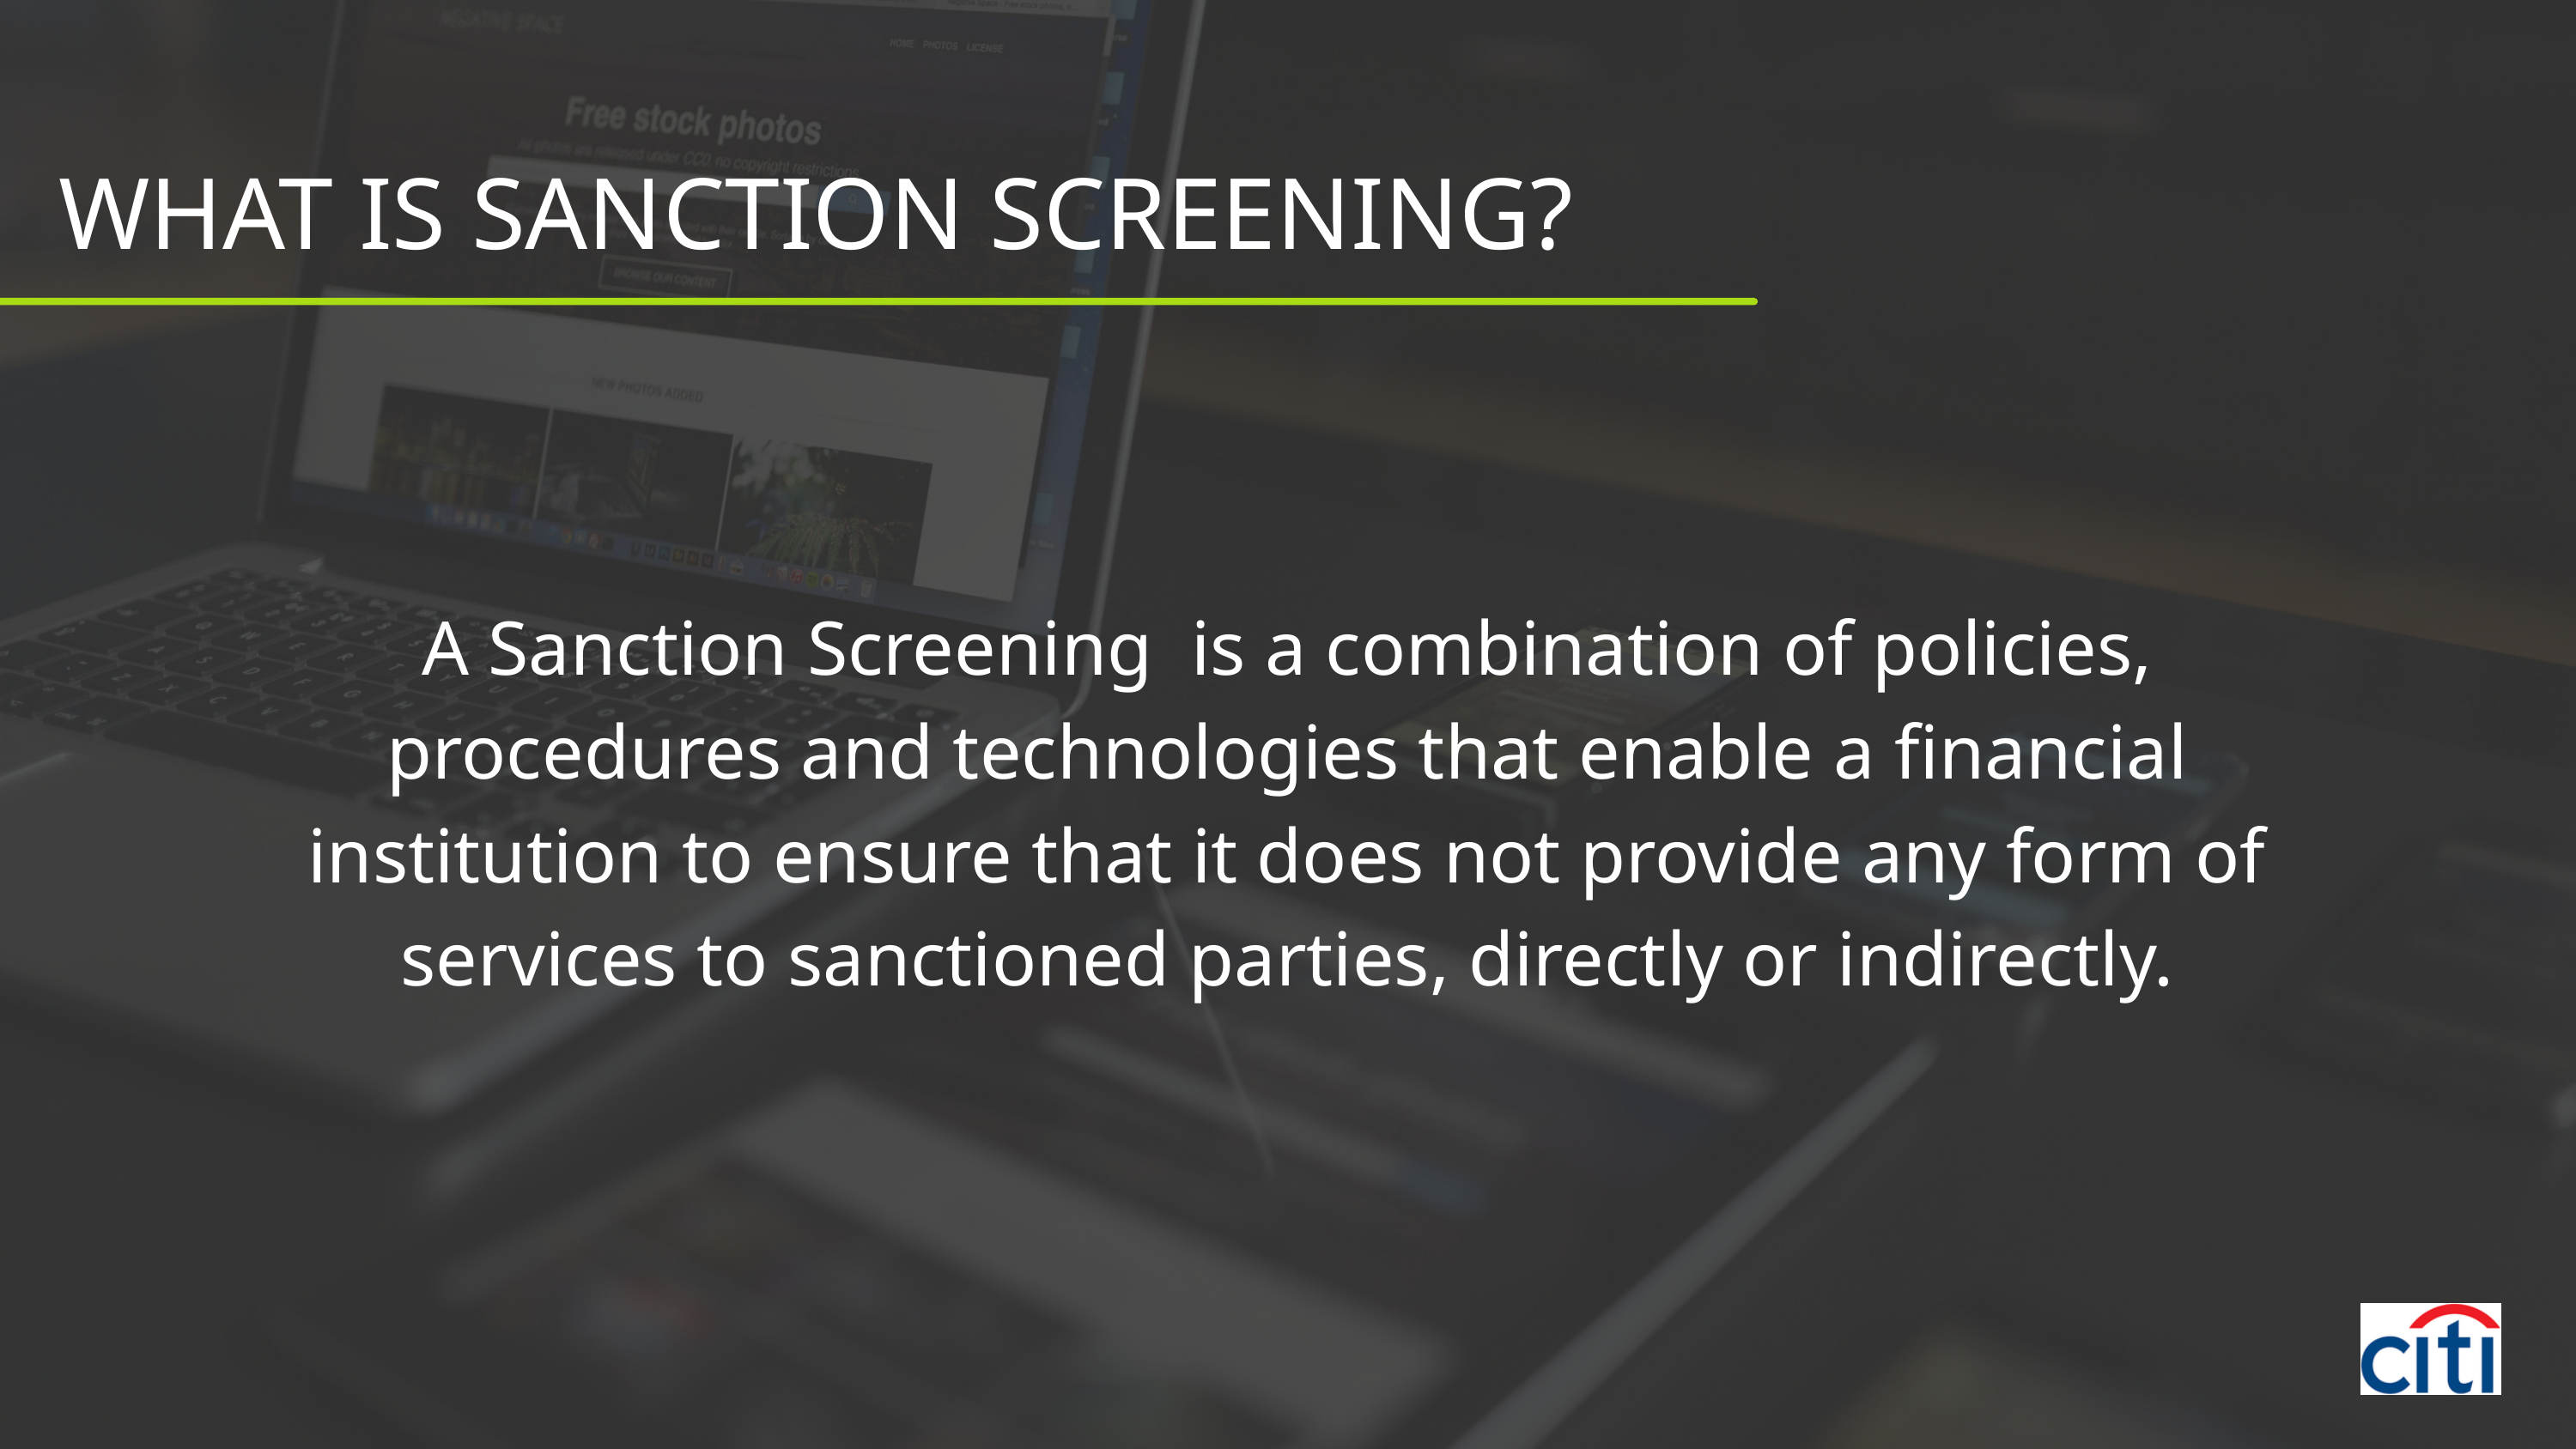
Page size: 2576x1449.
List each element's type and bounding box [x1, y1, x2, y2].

text_box [0, 297, 1759, 306]
picture [0, 0, 2576, 1449]
